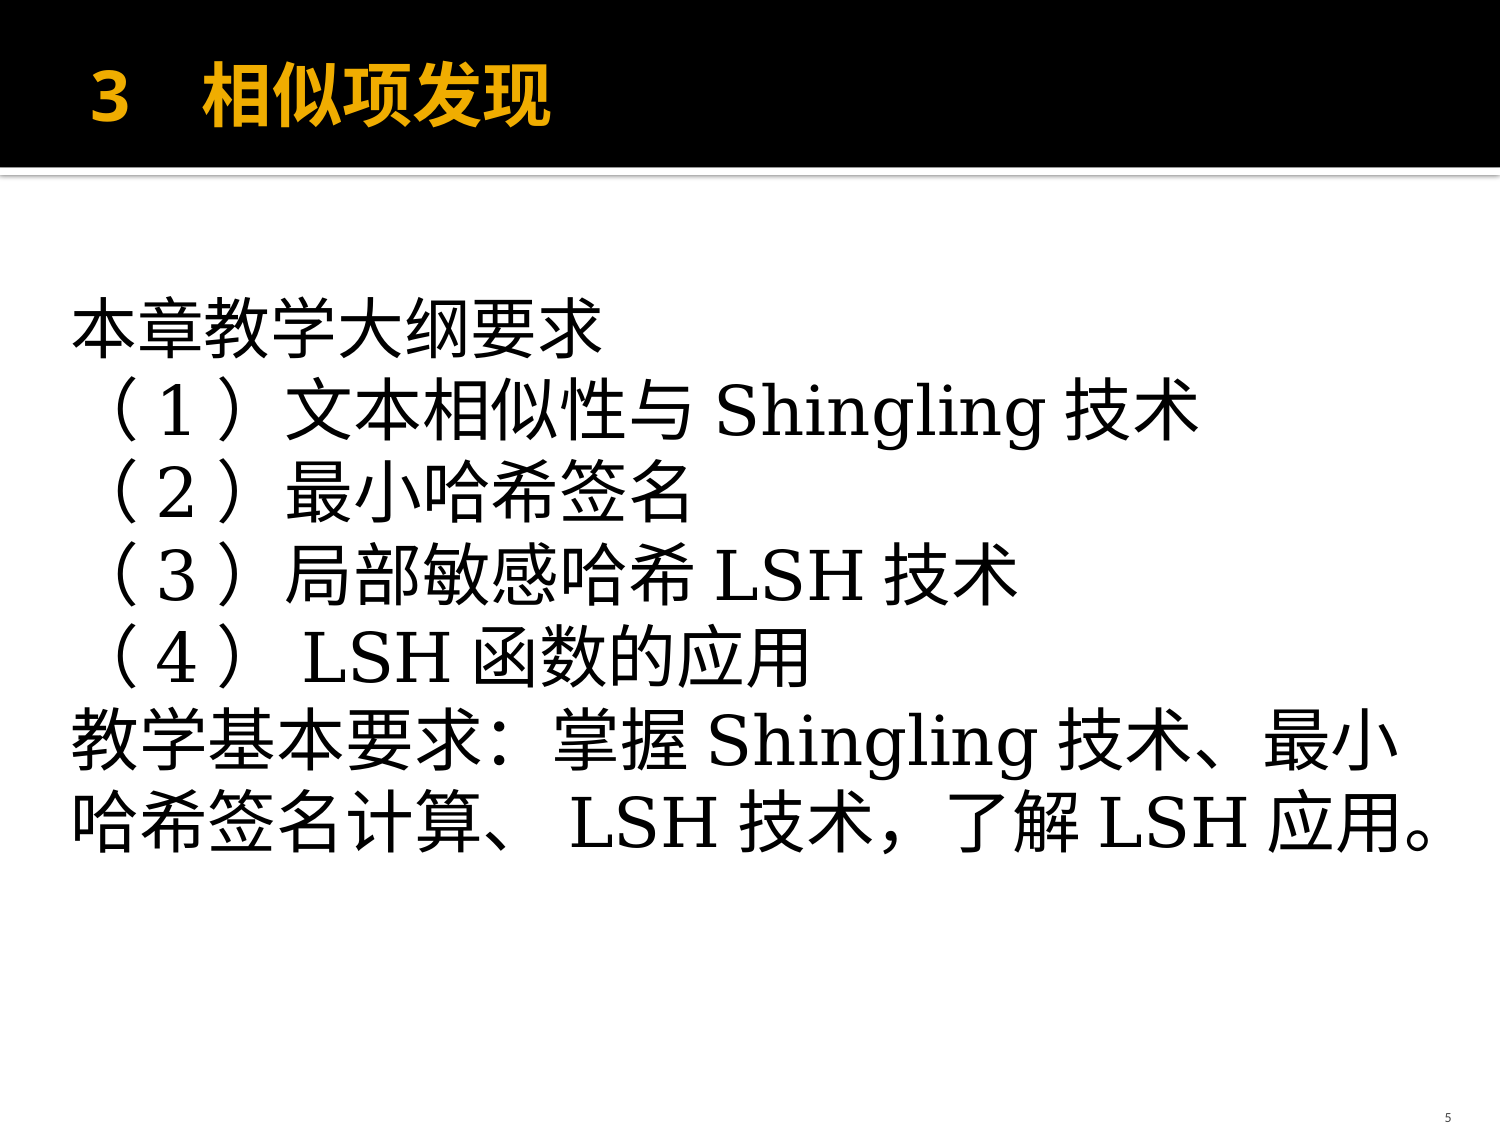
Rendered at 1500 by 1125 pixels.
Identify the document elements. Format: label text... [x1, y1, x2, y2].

list 本章教学大纲要求 （1）文本相似性与Shingling技术 （2）最小哈希签名 （3）局部敏感哈希LSH技术 （4）LSH函数的应用 教学基本要求：掌握Shingling技术、最小哈希签名计算、LSH技术，了解LSH应用。 [46, 271, 1438, 919]
title 3 相似项发现 [75, 12, 1425, 175]
slide_number 5 [1345, 1080, 1467, 1125]
